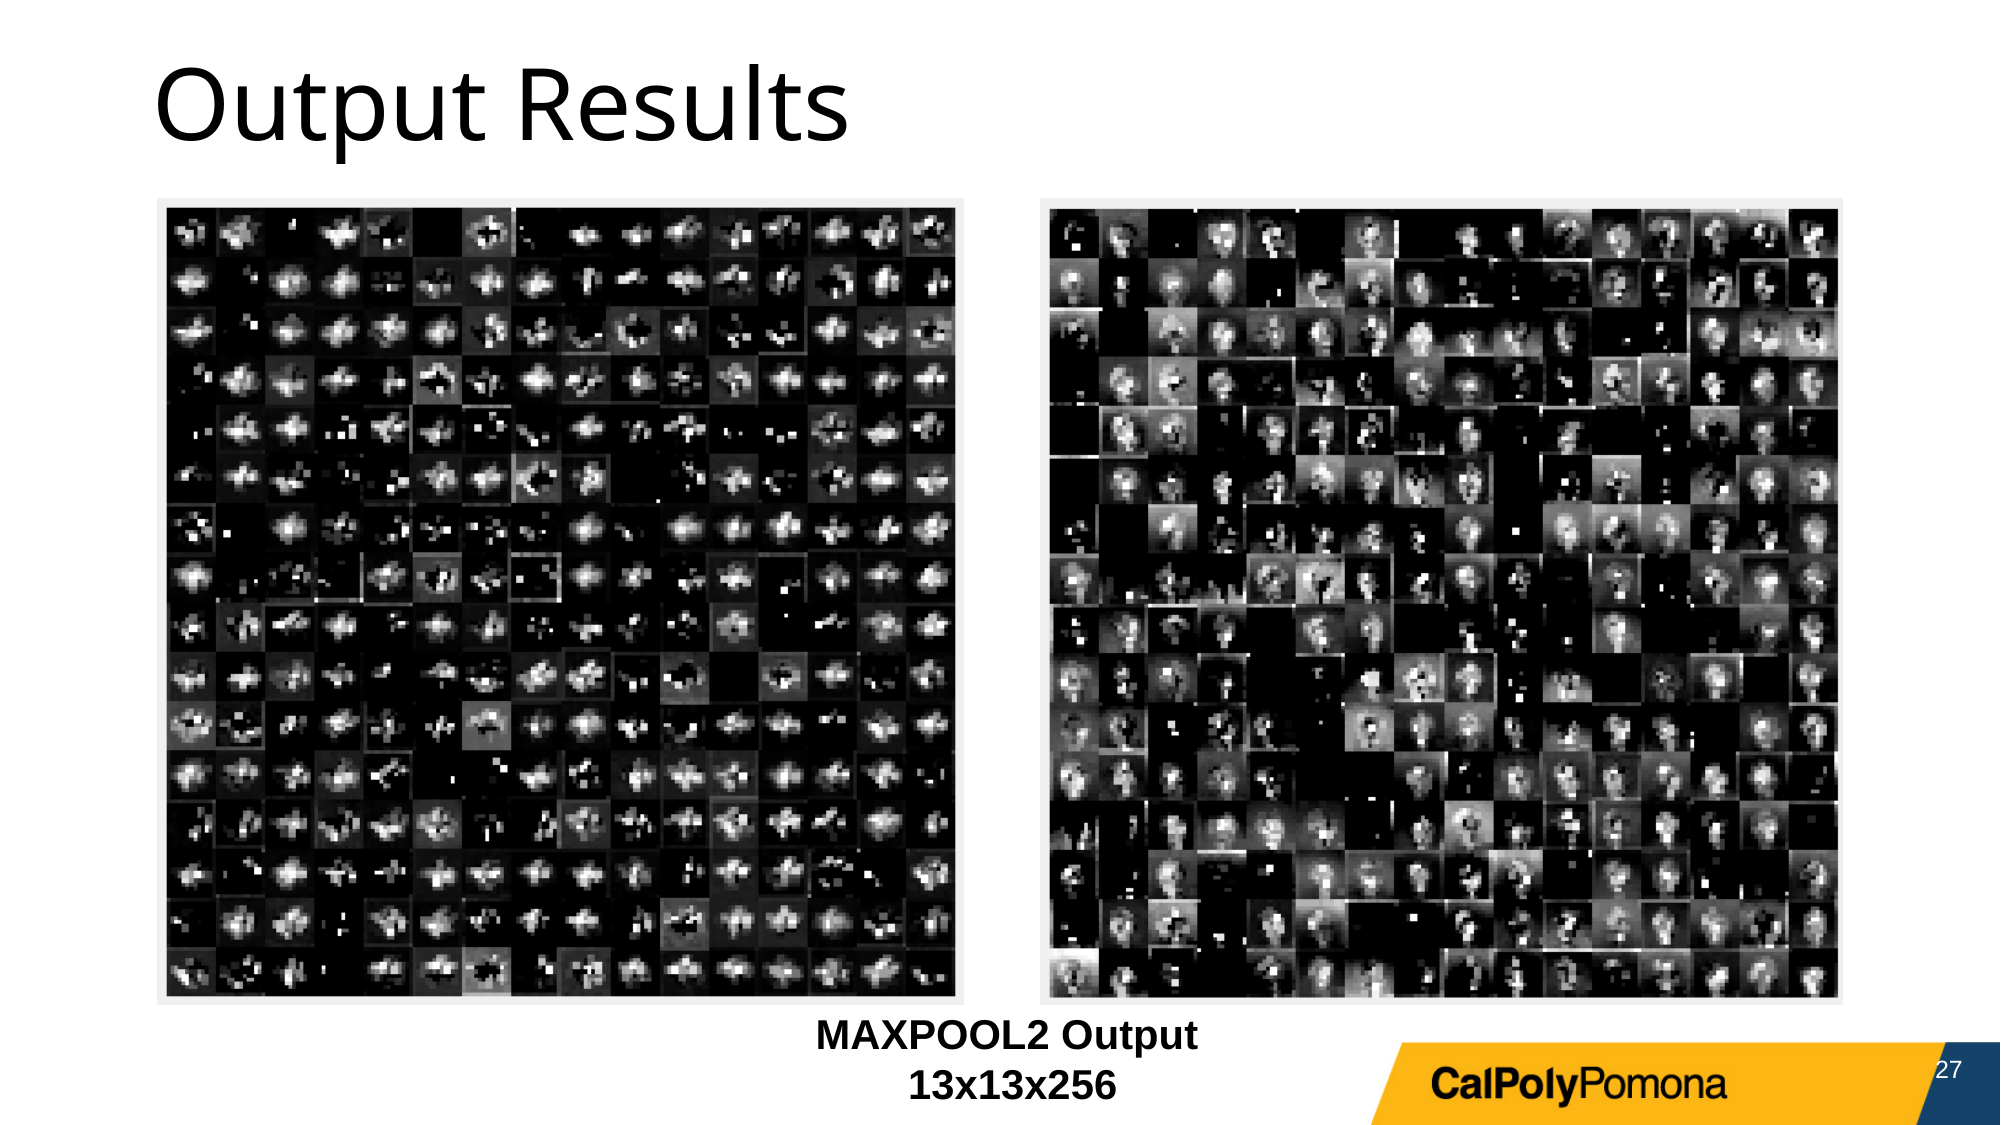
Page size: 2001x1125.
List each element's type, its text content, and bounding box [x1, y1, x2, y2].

picture [157, 198, 964, 1005]
picture [1379, 1042, 2000, 1125]
slide_number 27 [1896, 1038, 1978, 1099]
title Output Results [137, 0, 1863, 218]
text_box MAXPOOL2 Output 13x13x256 [646, 1000, 1379, 1125]
picture [1040, 198, 1843, 1005]
